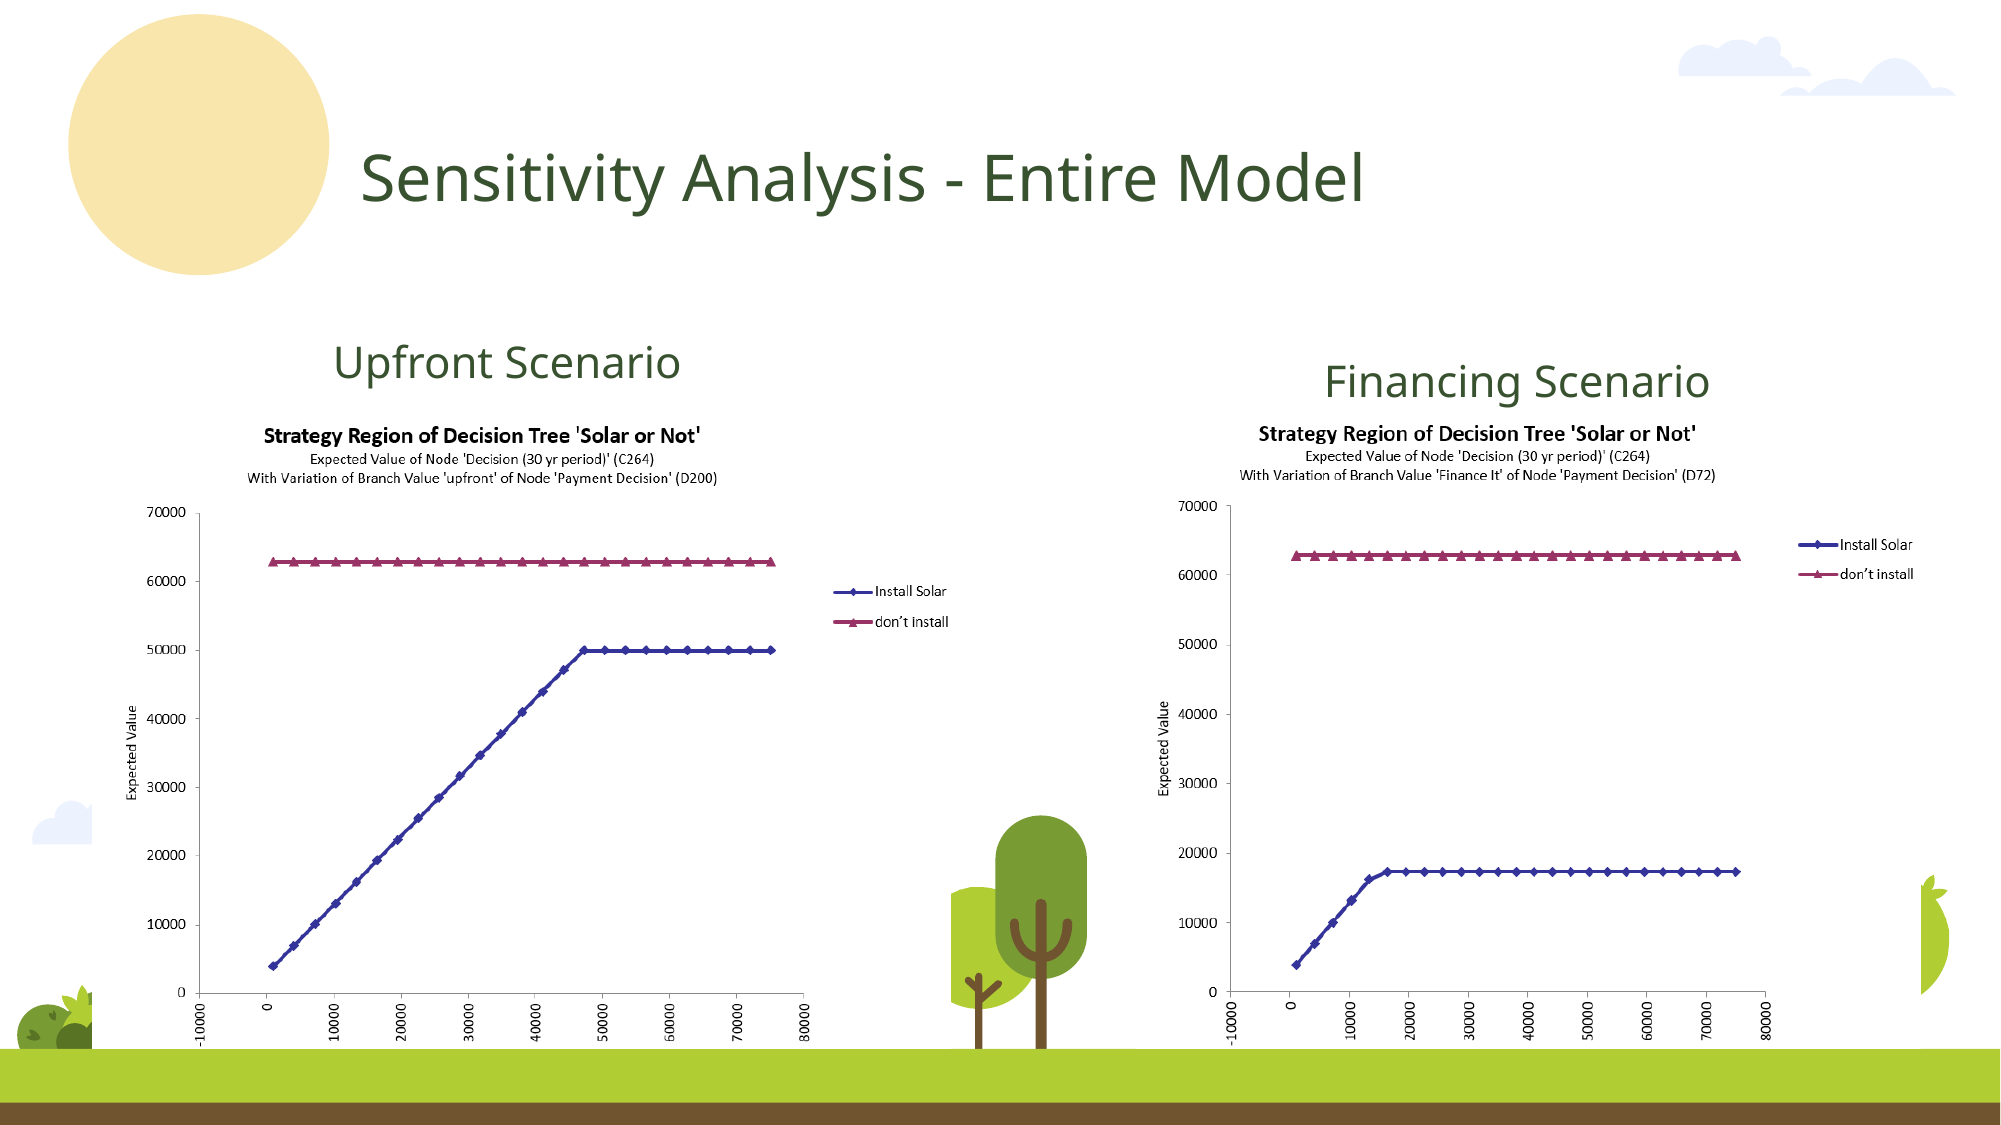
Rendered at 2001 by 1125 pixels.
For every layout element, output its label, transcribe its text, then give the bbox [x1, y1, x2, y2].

picture [1136, 408, 1921, 1049]
picture [91, 408, 951, 1049]
title Sensitivity Analysis - Entire Model [340, 97, 1843, 223]
title Financing Scenario [1303, 320, 1754, 407]
title Upfront Scenario [312, 302, 730, 391]
